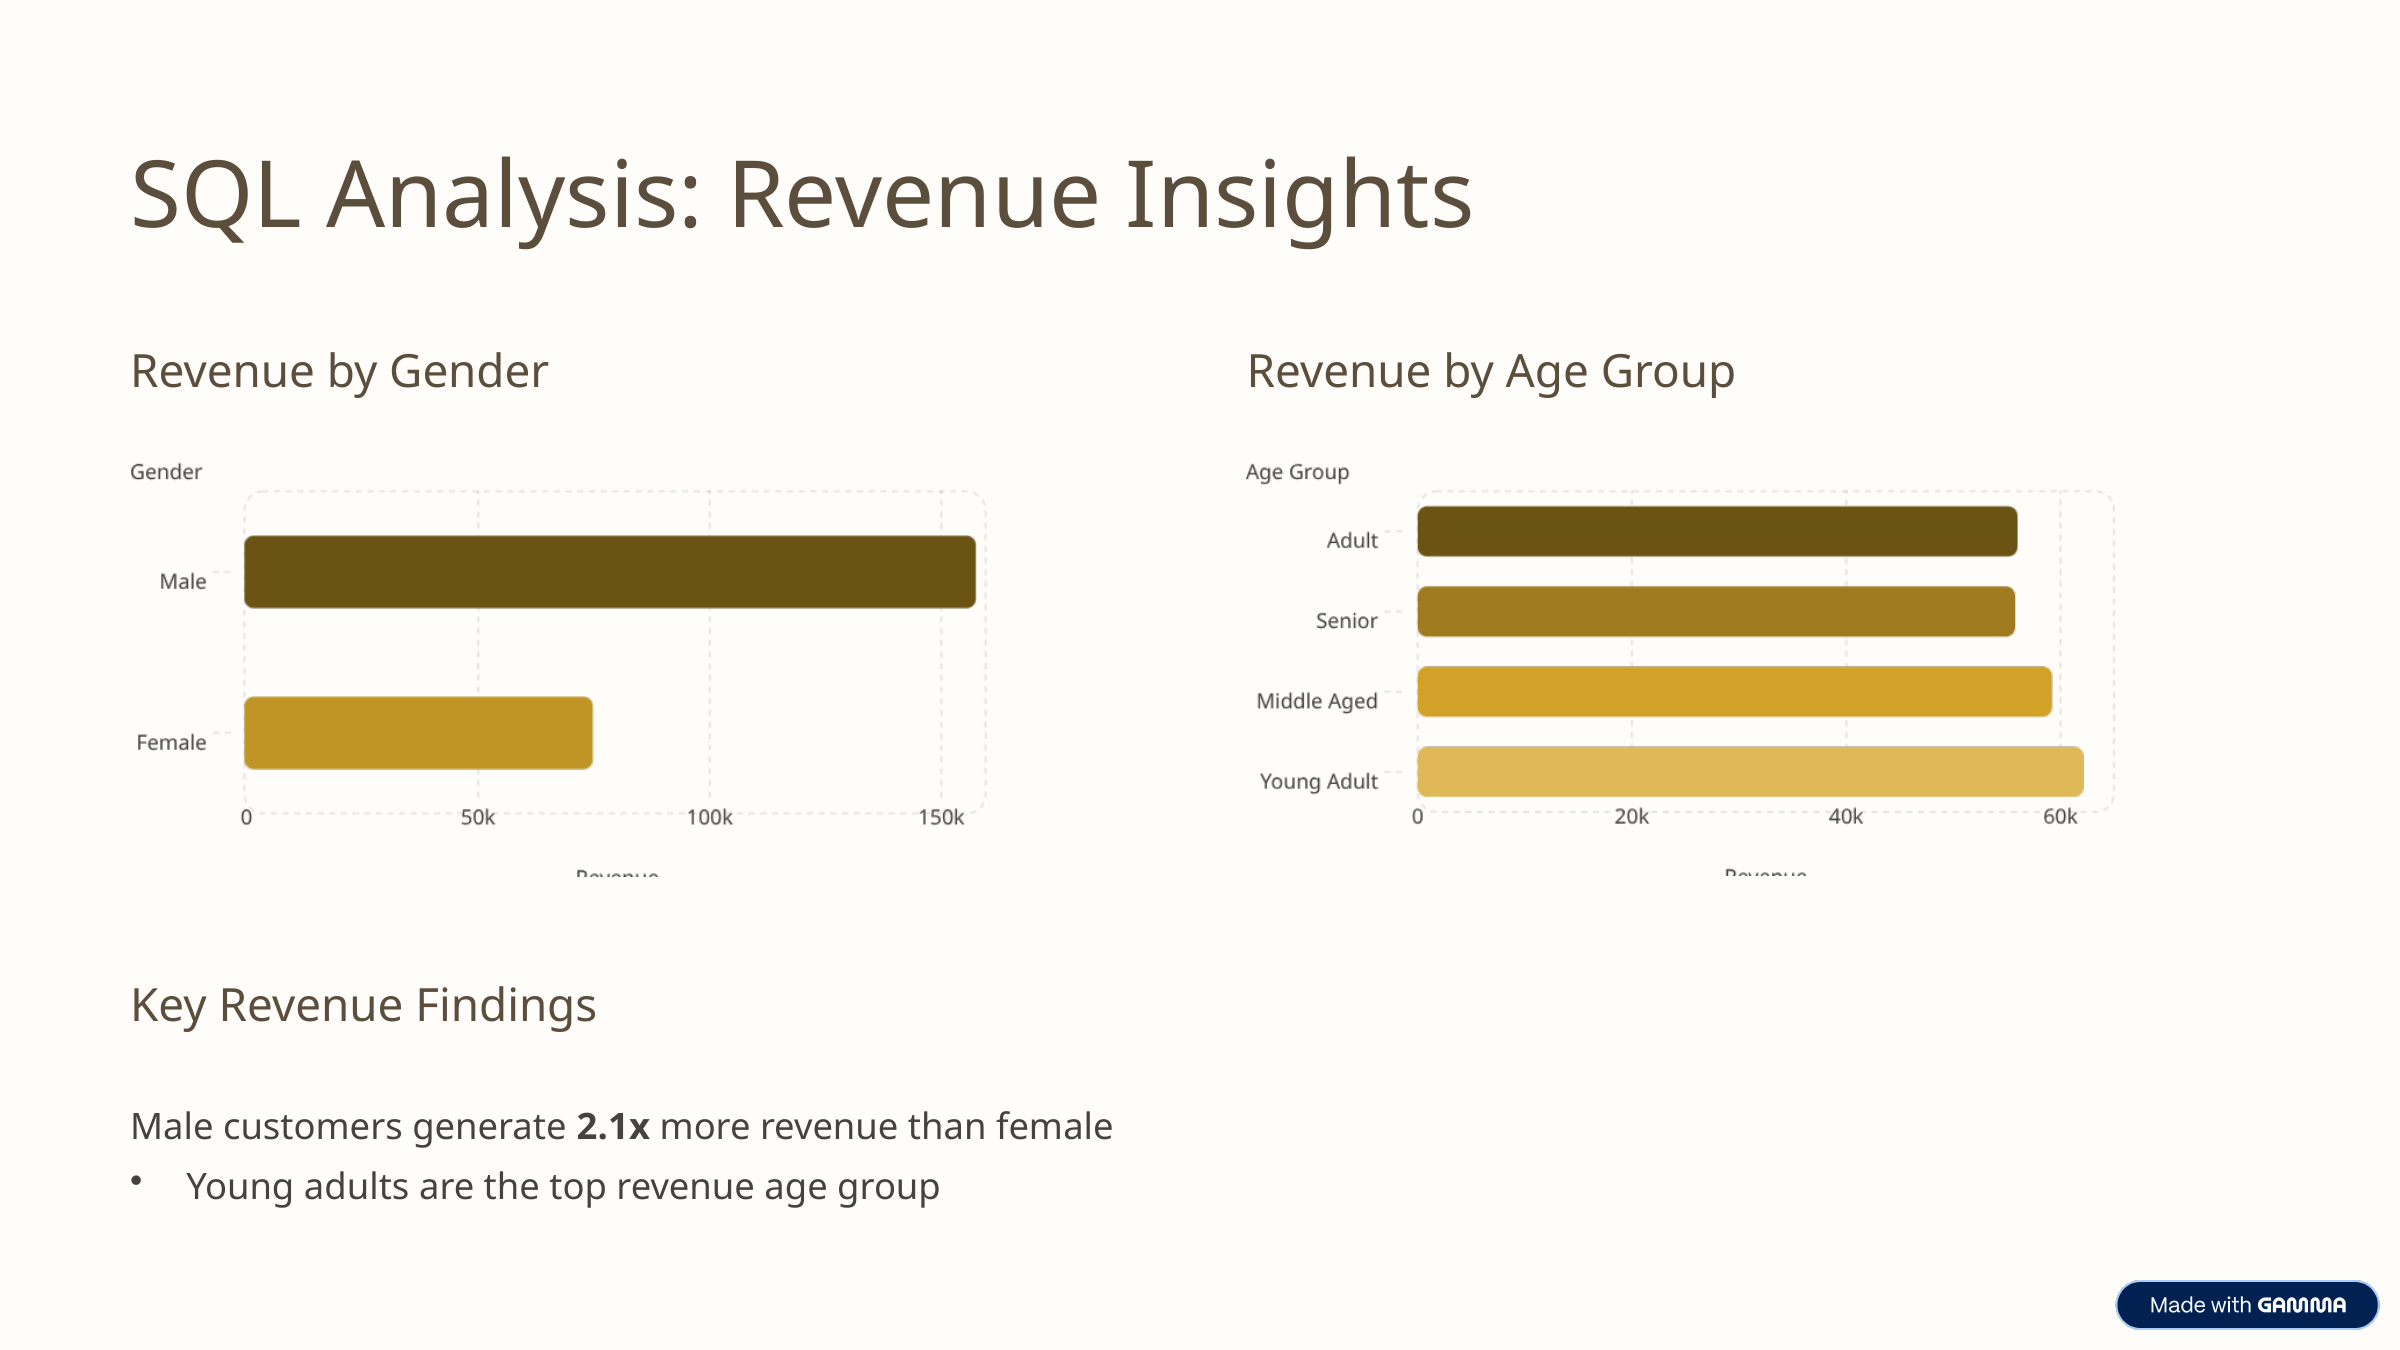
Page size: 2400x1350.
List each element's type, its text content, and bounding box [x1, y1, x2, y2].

text_box Revenue by Age Group [1246, 339, 1795, 398]
text_box Revenue by Gender [130, 339, 601, 398]
text_box SQL Analysis: Revenue Insights [130, 130, 1623, 247]
picture [2106, 1271, 2389, 1339]
picture [130, 457, 1013, 878]
picture [1246, 457, 2143, 876]
text_box Key Revenue Findings [130, 973, 660, 1032]
text_box Male customers generate 2.1x more revenue than female Young adults are the top revenue age group [130, 1087, 2270, 1220]
